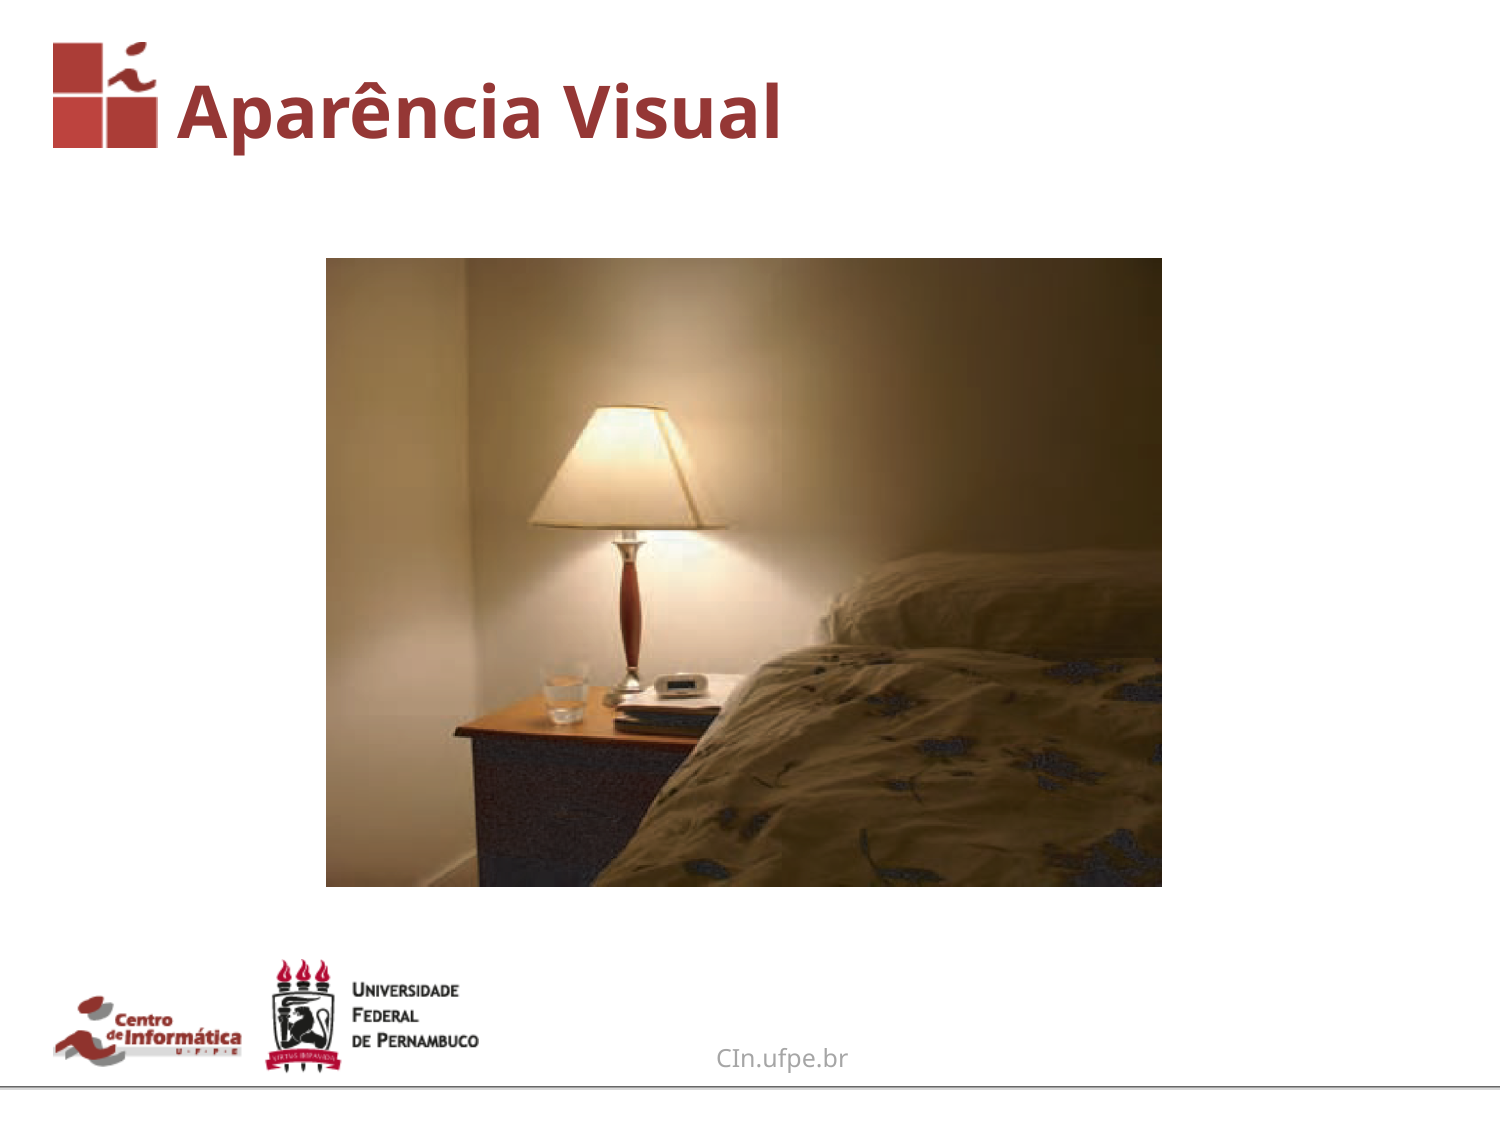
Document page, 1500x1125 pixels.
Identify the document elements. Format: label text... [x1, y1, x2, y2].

picture [324, 255, 1165, 889]
text_box CIn.ufpe.br [701, 1035, 864, 1080]
picture [0, 1086, 1500, 1091]
picture [52, 42, 159, 148]
picture [52, 959, 479, 1074]
text_box Aparência Visual [162, 22, 1478, 197]
